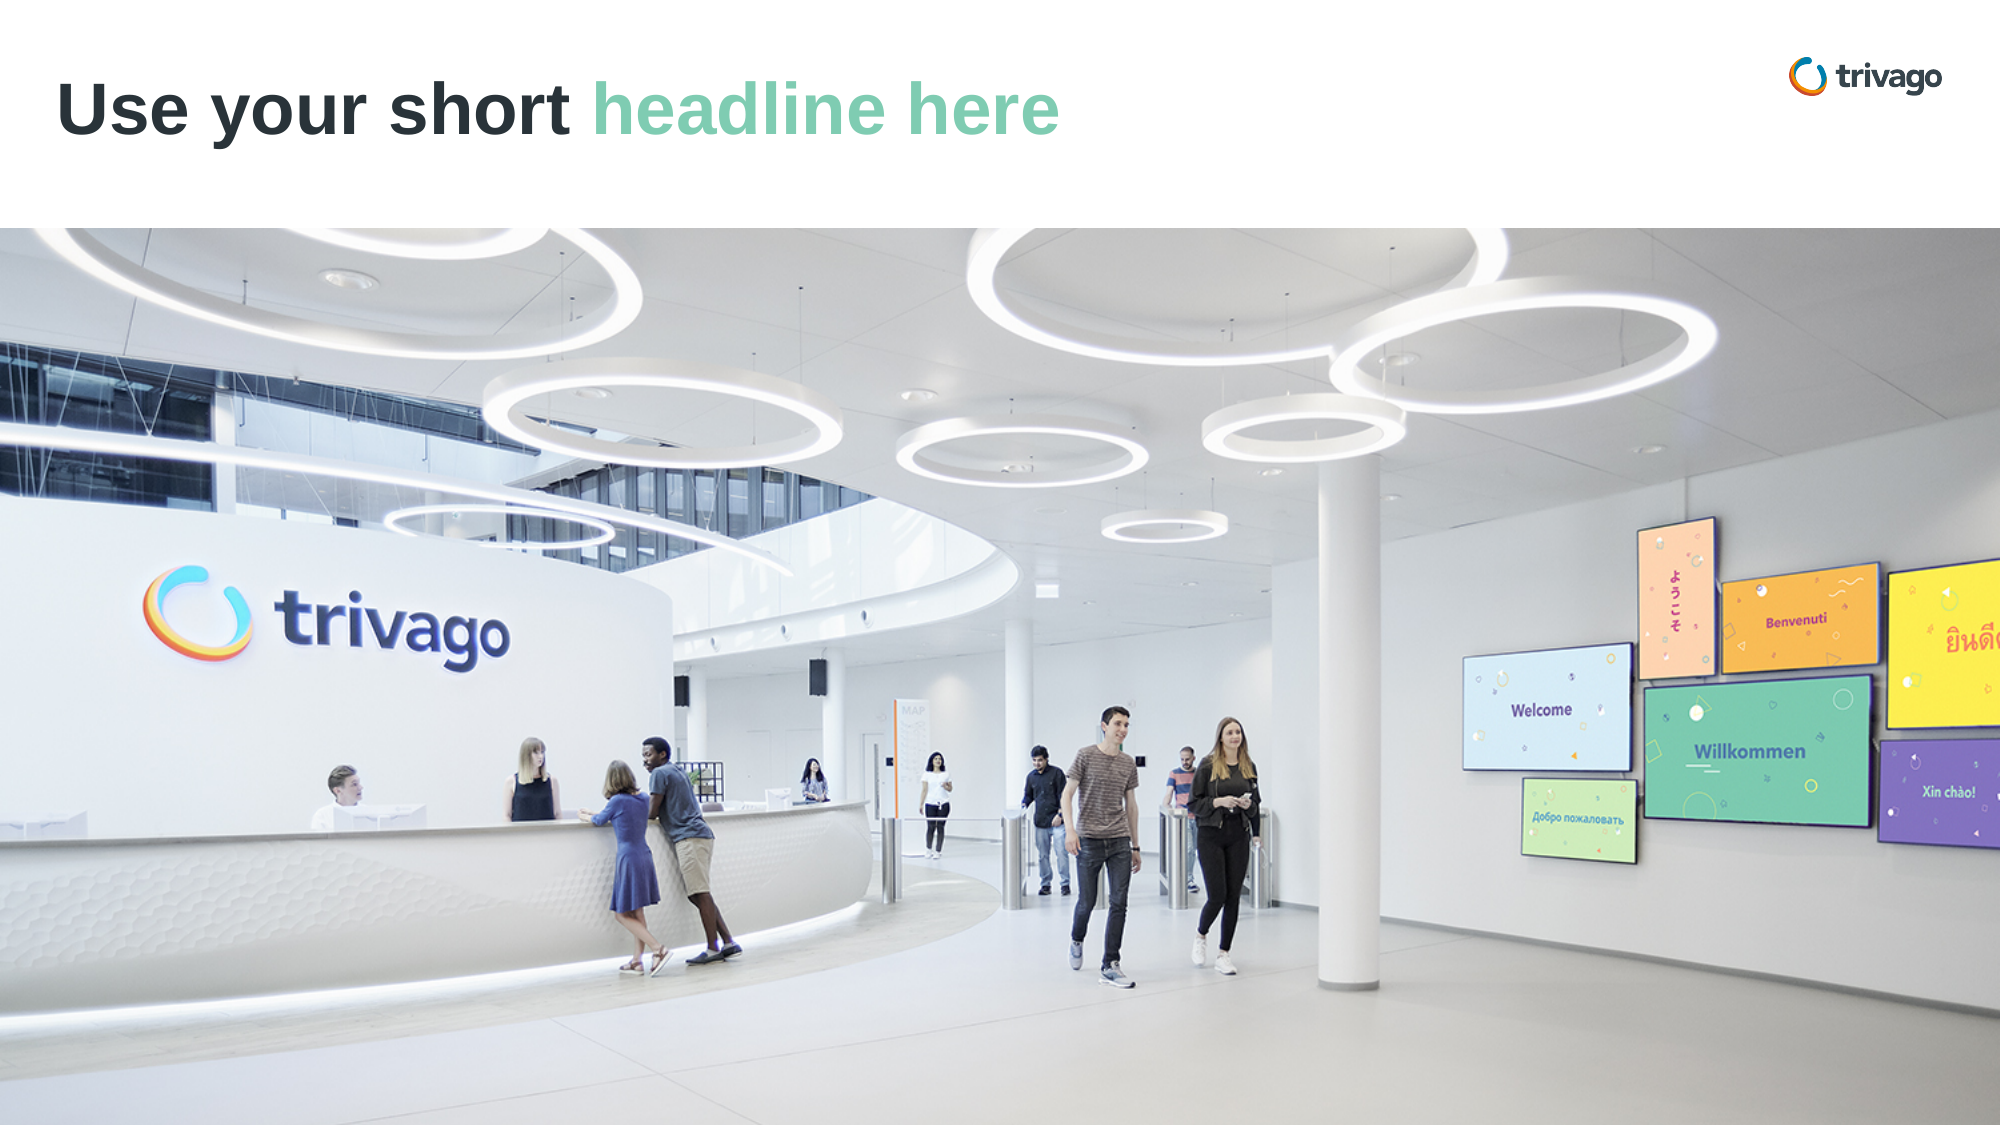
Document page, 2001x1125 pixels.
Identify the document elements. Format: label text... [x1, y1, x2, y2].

picture [1789, 57, 1942, 96]
title Use your short headline here [56, 57, 1662, 186]
picture [0, 228, 2000, 1125]
